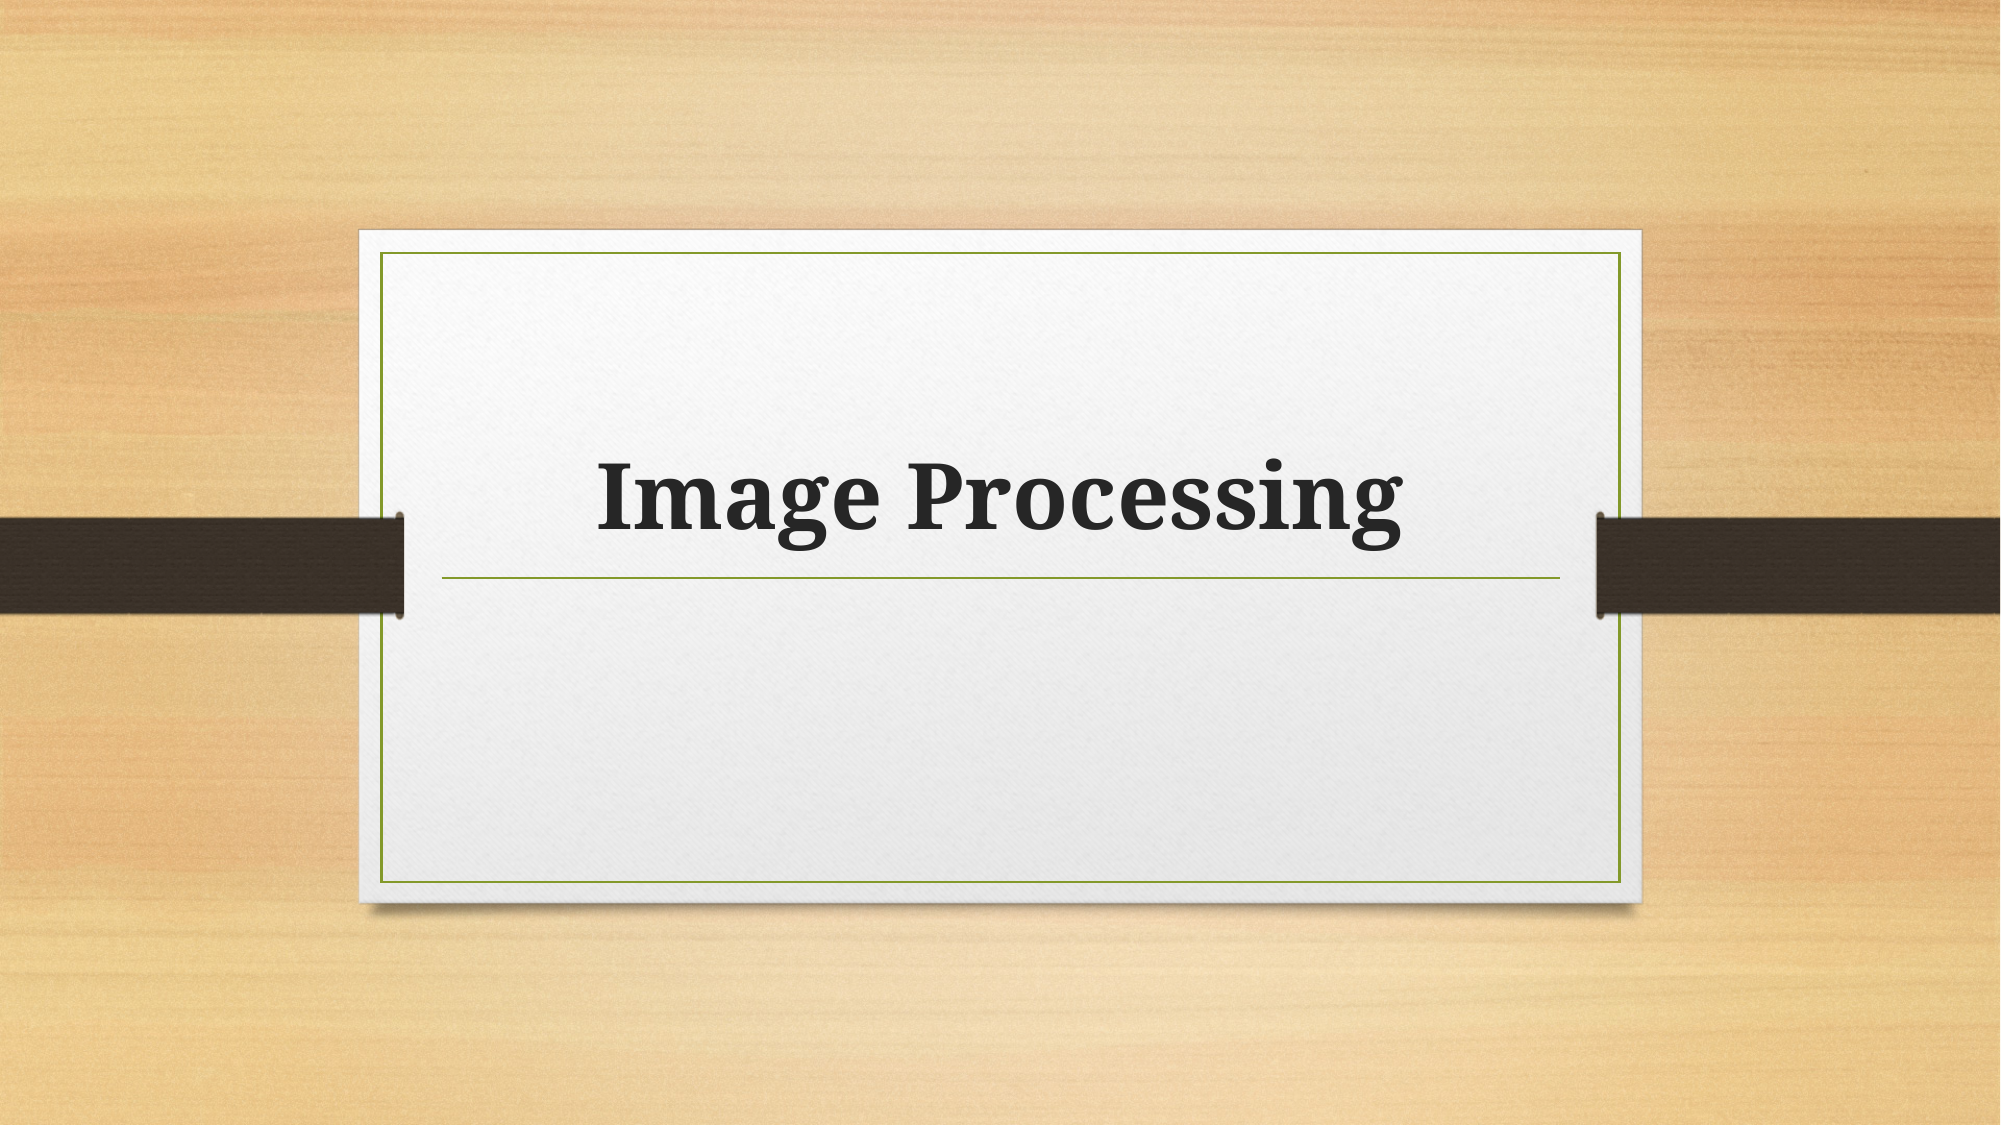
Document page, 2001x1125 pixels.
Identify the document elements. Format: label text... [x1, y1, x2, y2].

picture [0, 0, 2001, 1125]
title Image Processing [441, 307, 1560, 556]
